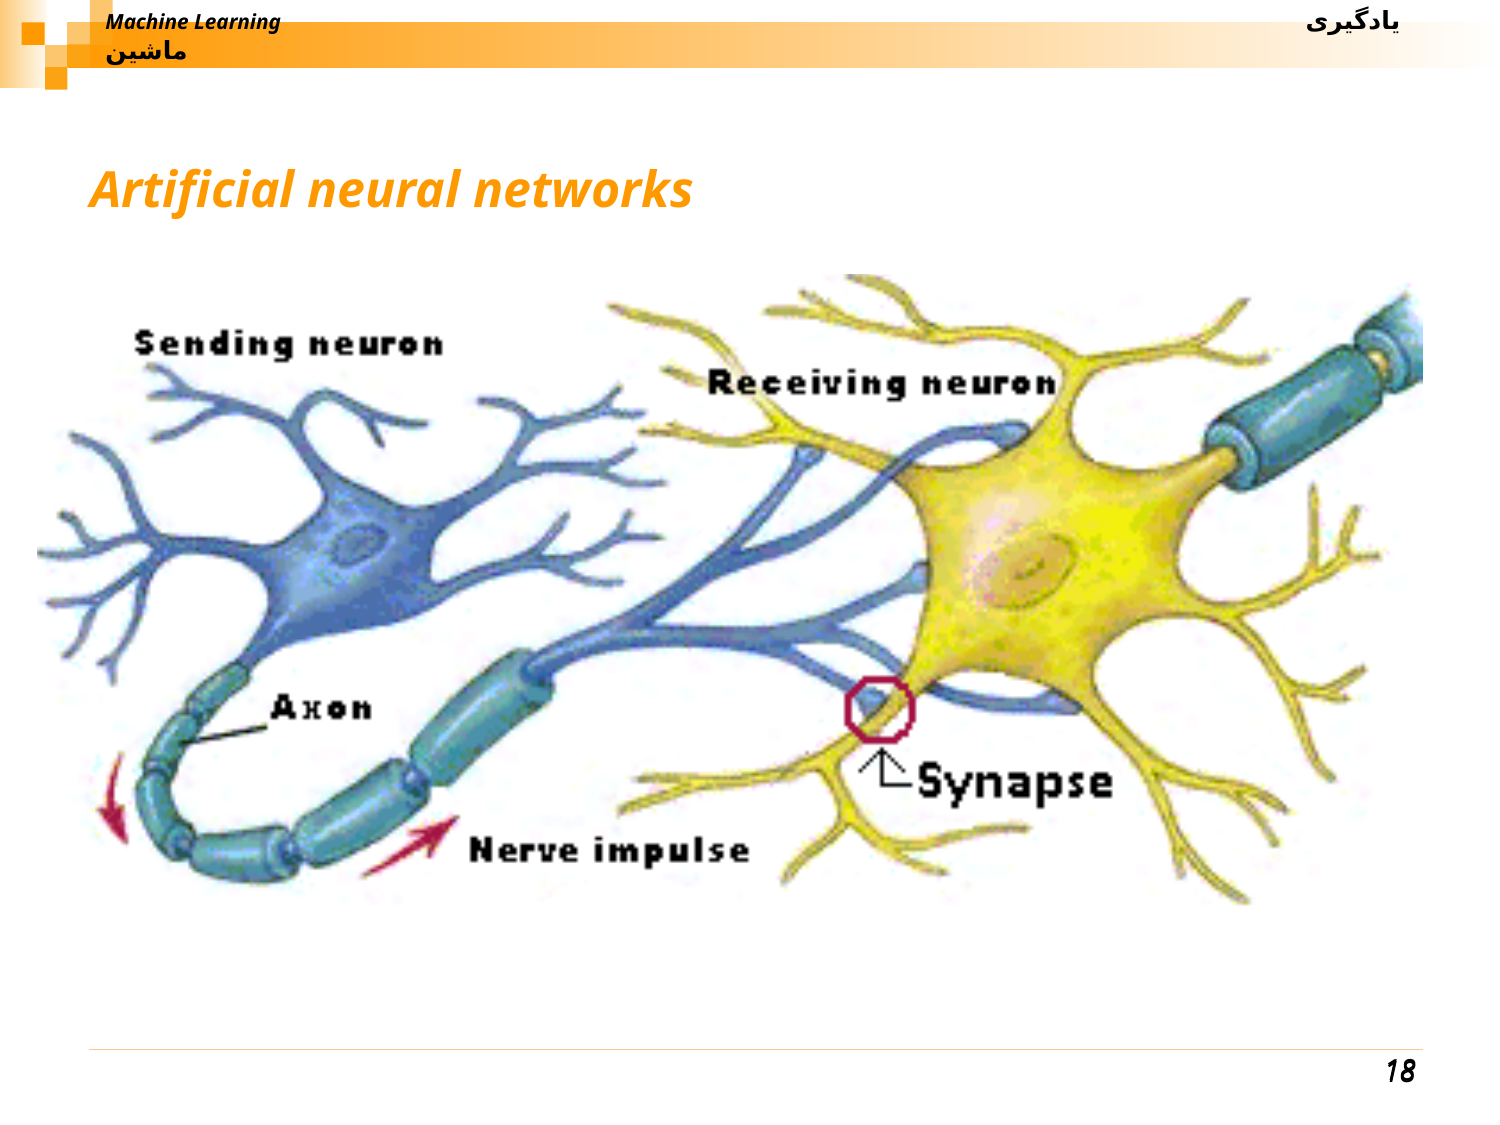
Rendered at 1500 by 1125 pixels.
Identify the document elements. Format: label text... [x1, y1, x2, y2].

text_box Machine Learning یادگیری ماشین [90, 24, 1471, 72]
title Artificial neural networks [75, 75, 1425, 275]
picture [37, 274, 1424, 913]
text_box 18 [1080, 1025, 1431, 1101]
